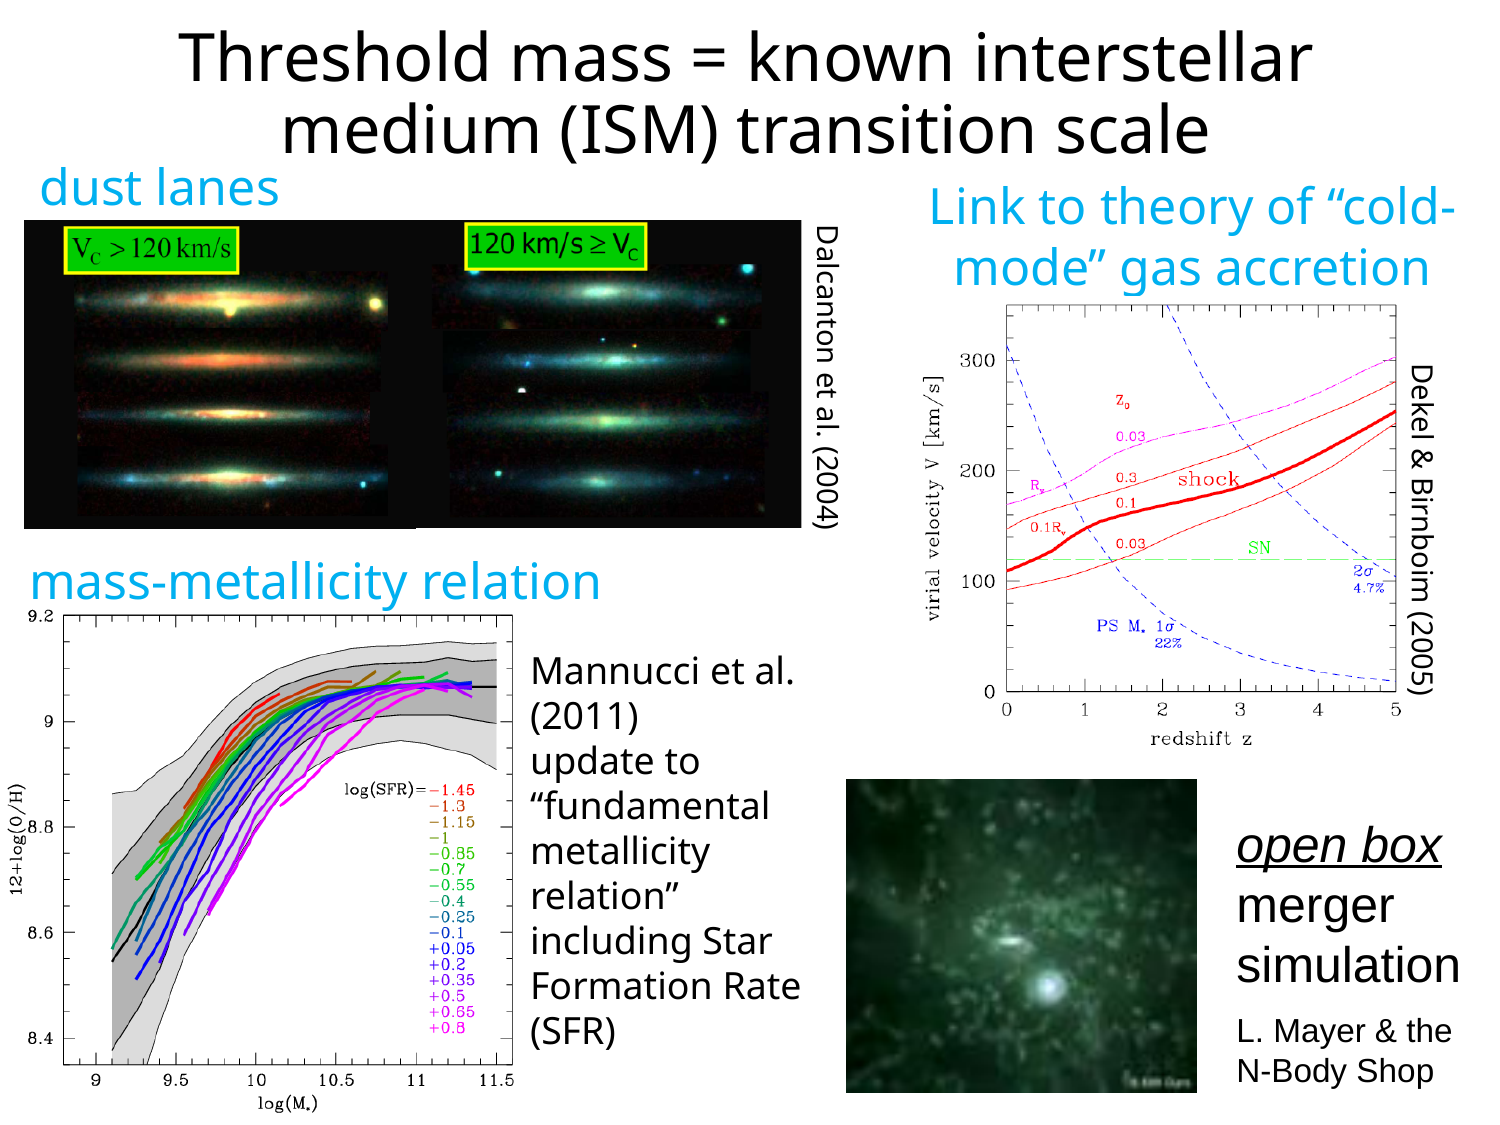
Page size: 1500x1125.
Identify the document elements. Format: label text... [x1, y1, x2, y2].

title Threshold mass = known interstellar medium (ISM) transition scale [99, 0, 1394, 205]
picture [268, 587, 279, 595]
text_box Mannucci et al. (2011) update to “fundamental metallicity relation” including Star Formation Rate (SFR) [540, 639, 841, 1060]
picture [83, 587, 94, 595]
picture [5, 586, 540, 1121]
picture [916, 296, 1410, 751]
text_box Dekel & Birnboim (2005) [1410, 348, 1449, 722]
text_box Dalcanton et al. (2004) [803, 210, 854, 611]
picture [24, 220, 802, 529]
text_box dust lanes [24, 148, 359, 220]
text_box Link to theory of “cold-mode” gas accretion [898, 167, 1487, 303]
text_box open box merger simulation L. Mayer & the N-Body Shop [1221, 804, 1497, 1097]
picture [490, 587, 501, 595]
text_box mass-metallicity relation [14, 541, 738, 617]
picture [846, 779, 1197, 1093]
